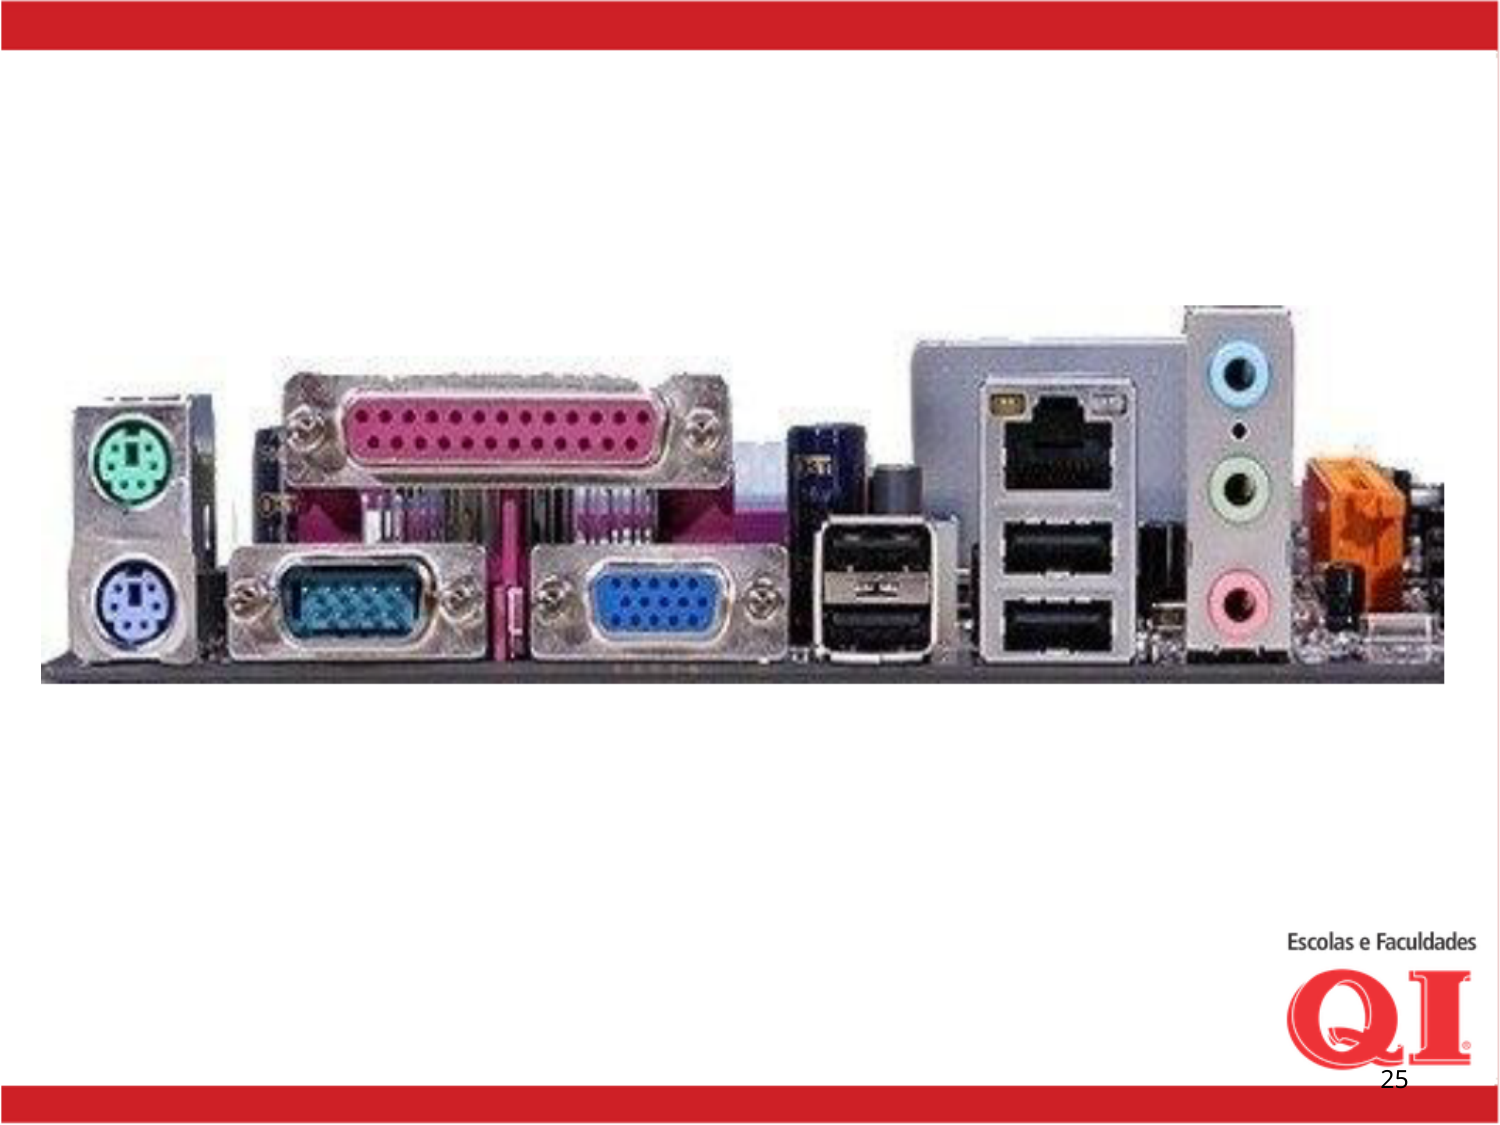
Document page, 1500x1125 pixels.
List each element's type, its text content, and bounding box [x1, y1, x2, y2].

slide_number ‹#› [1074, 1030, 1424, 1106]
picture [0, 0, 1500, 1125]
